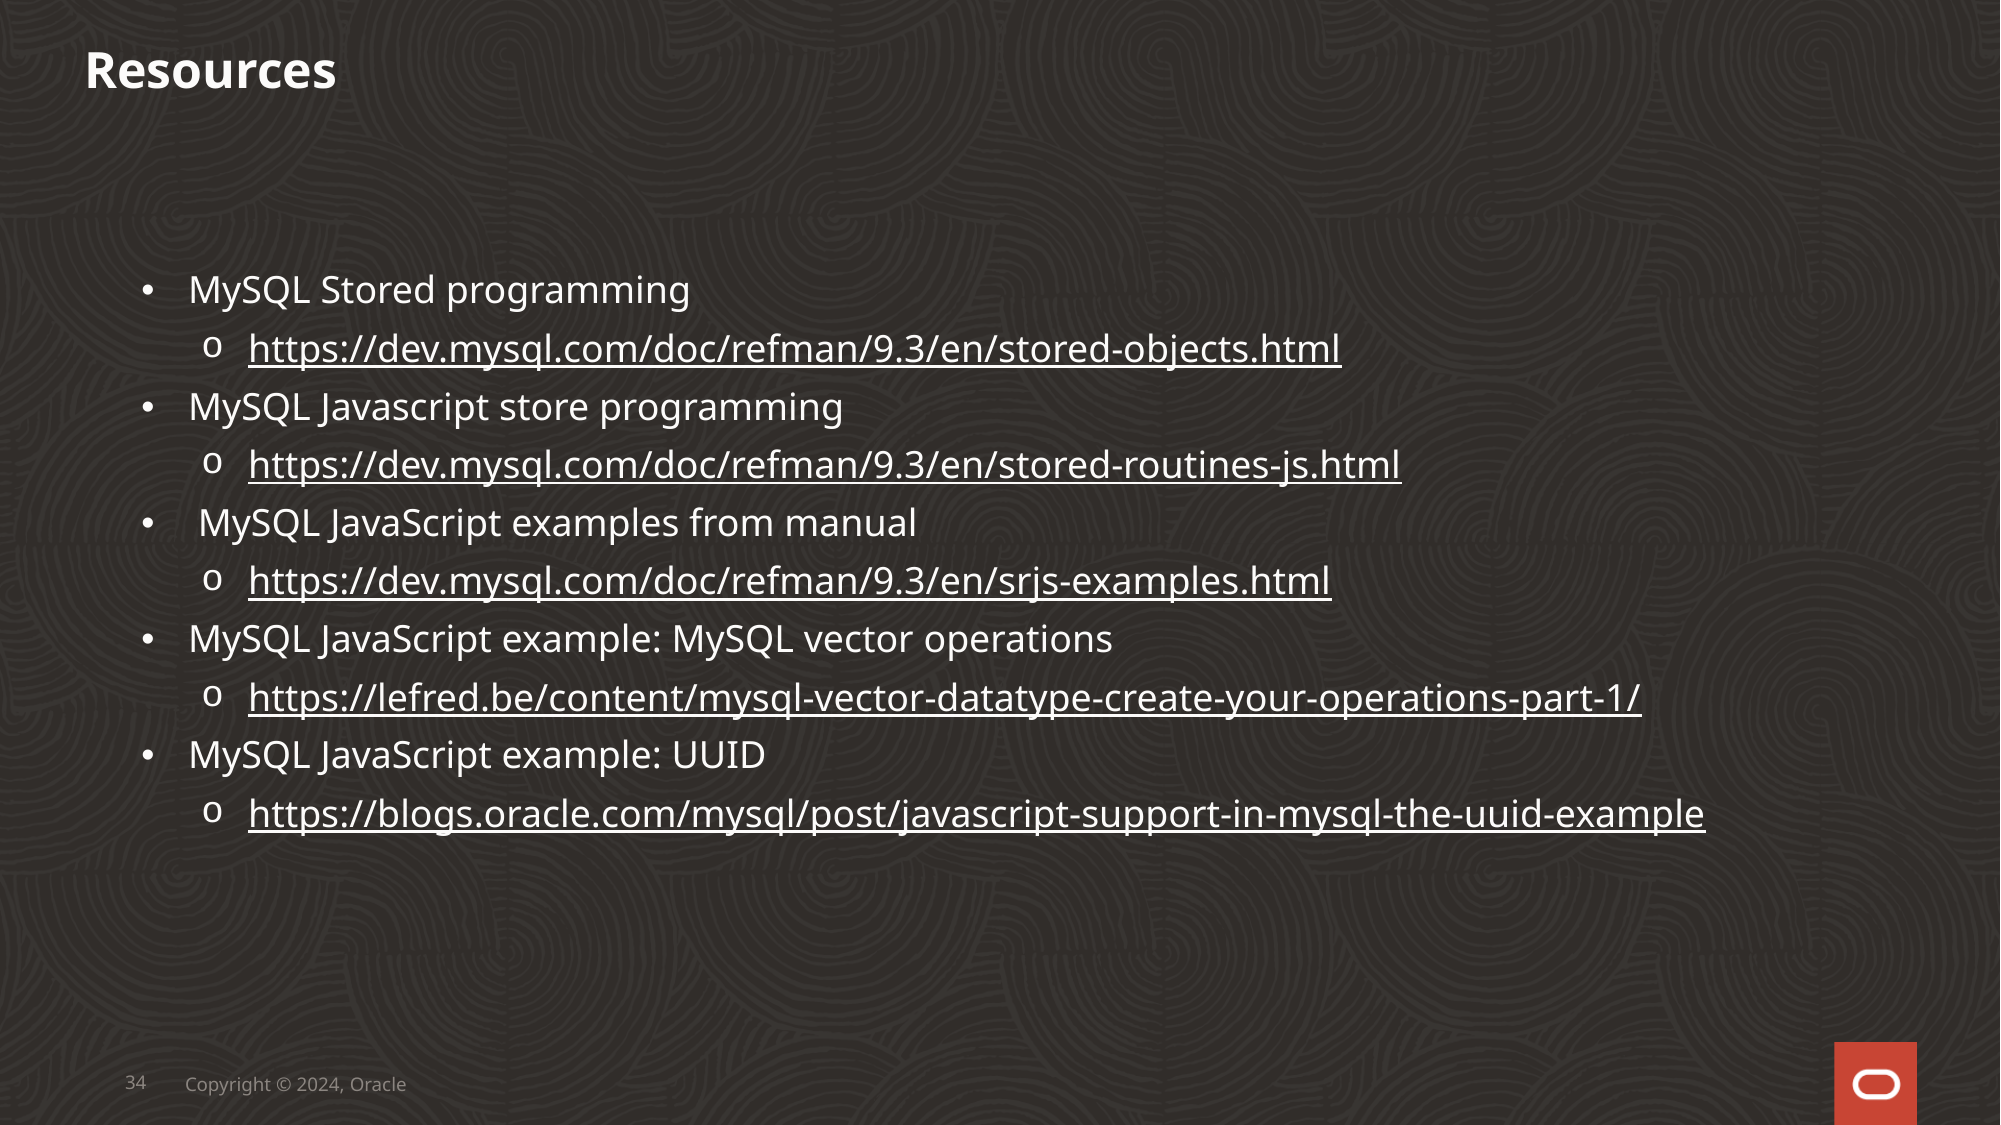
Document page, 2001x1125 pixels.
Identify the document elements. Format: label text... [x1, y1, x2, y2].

picture [0, 0, 2000, 1125]
slide_number 34 [125, 1053, 185, 1114]
footer Copyright © 2024, Oracle [185, 1053, 1128, 1114]
text_box Resources [69, 35, 1821, 171]
text_box MySQL Stored programming https://dev.mysql.com/doc/refman/9.3/en/stored-objects.html MySQL Javascript store programming https://dev.mysql.com/doc/refman/9.3/en/stored-routines-js.html MySQL JavaScript examples from manual https://dev.mysql.com/doc/refman/9.3/en/srjs-examples.html MySQL JavaScript example: MySQL vector operations https://lefred.be/content/mysql-vector-datatype-create-your-operations-part-1/ MySQL JavaScript example: UUID https://blogs.oracle.com/mysql/post/javascript-support-in-mysql-the-uuid-example [126, 262, 1879, 1002]
